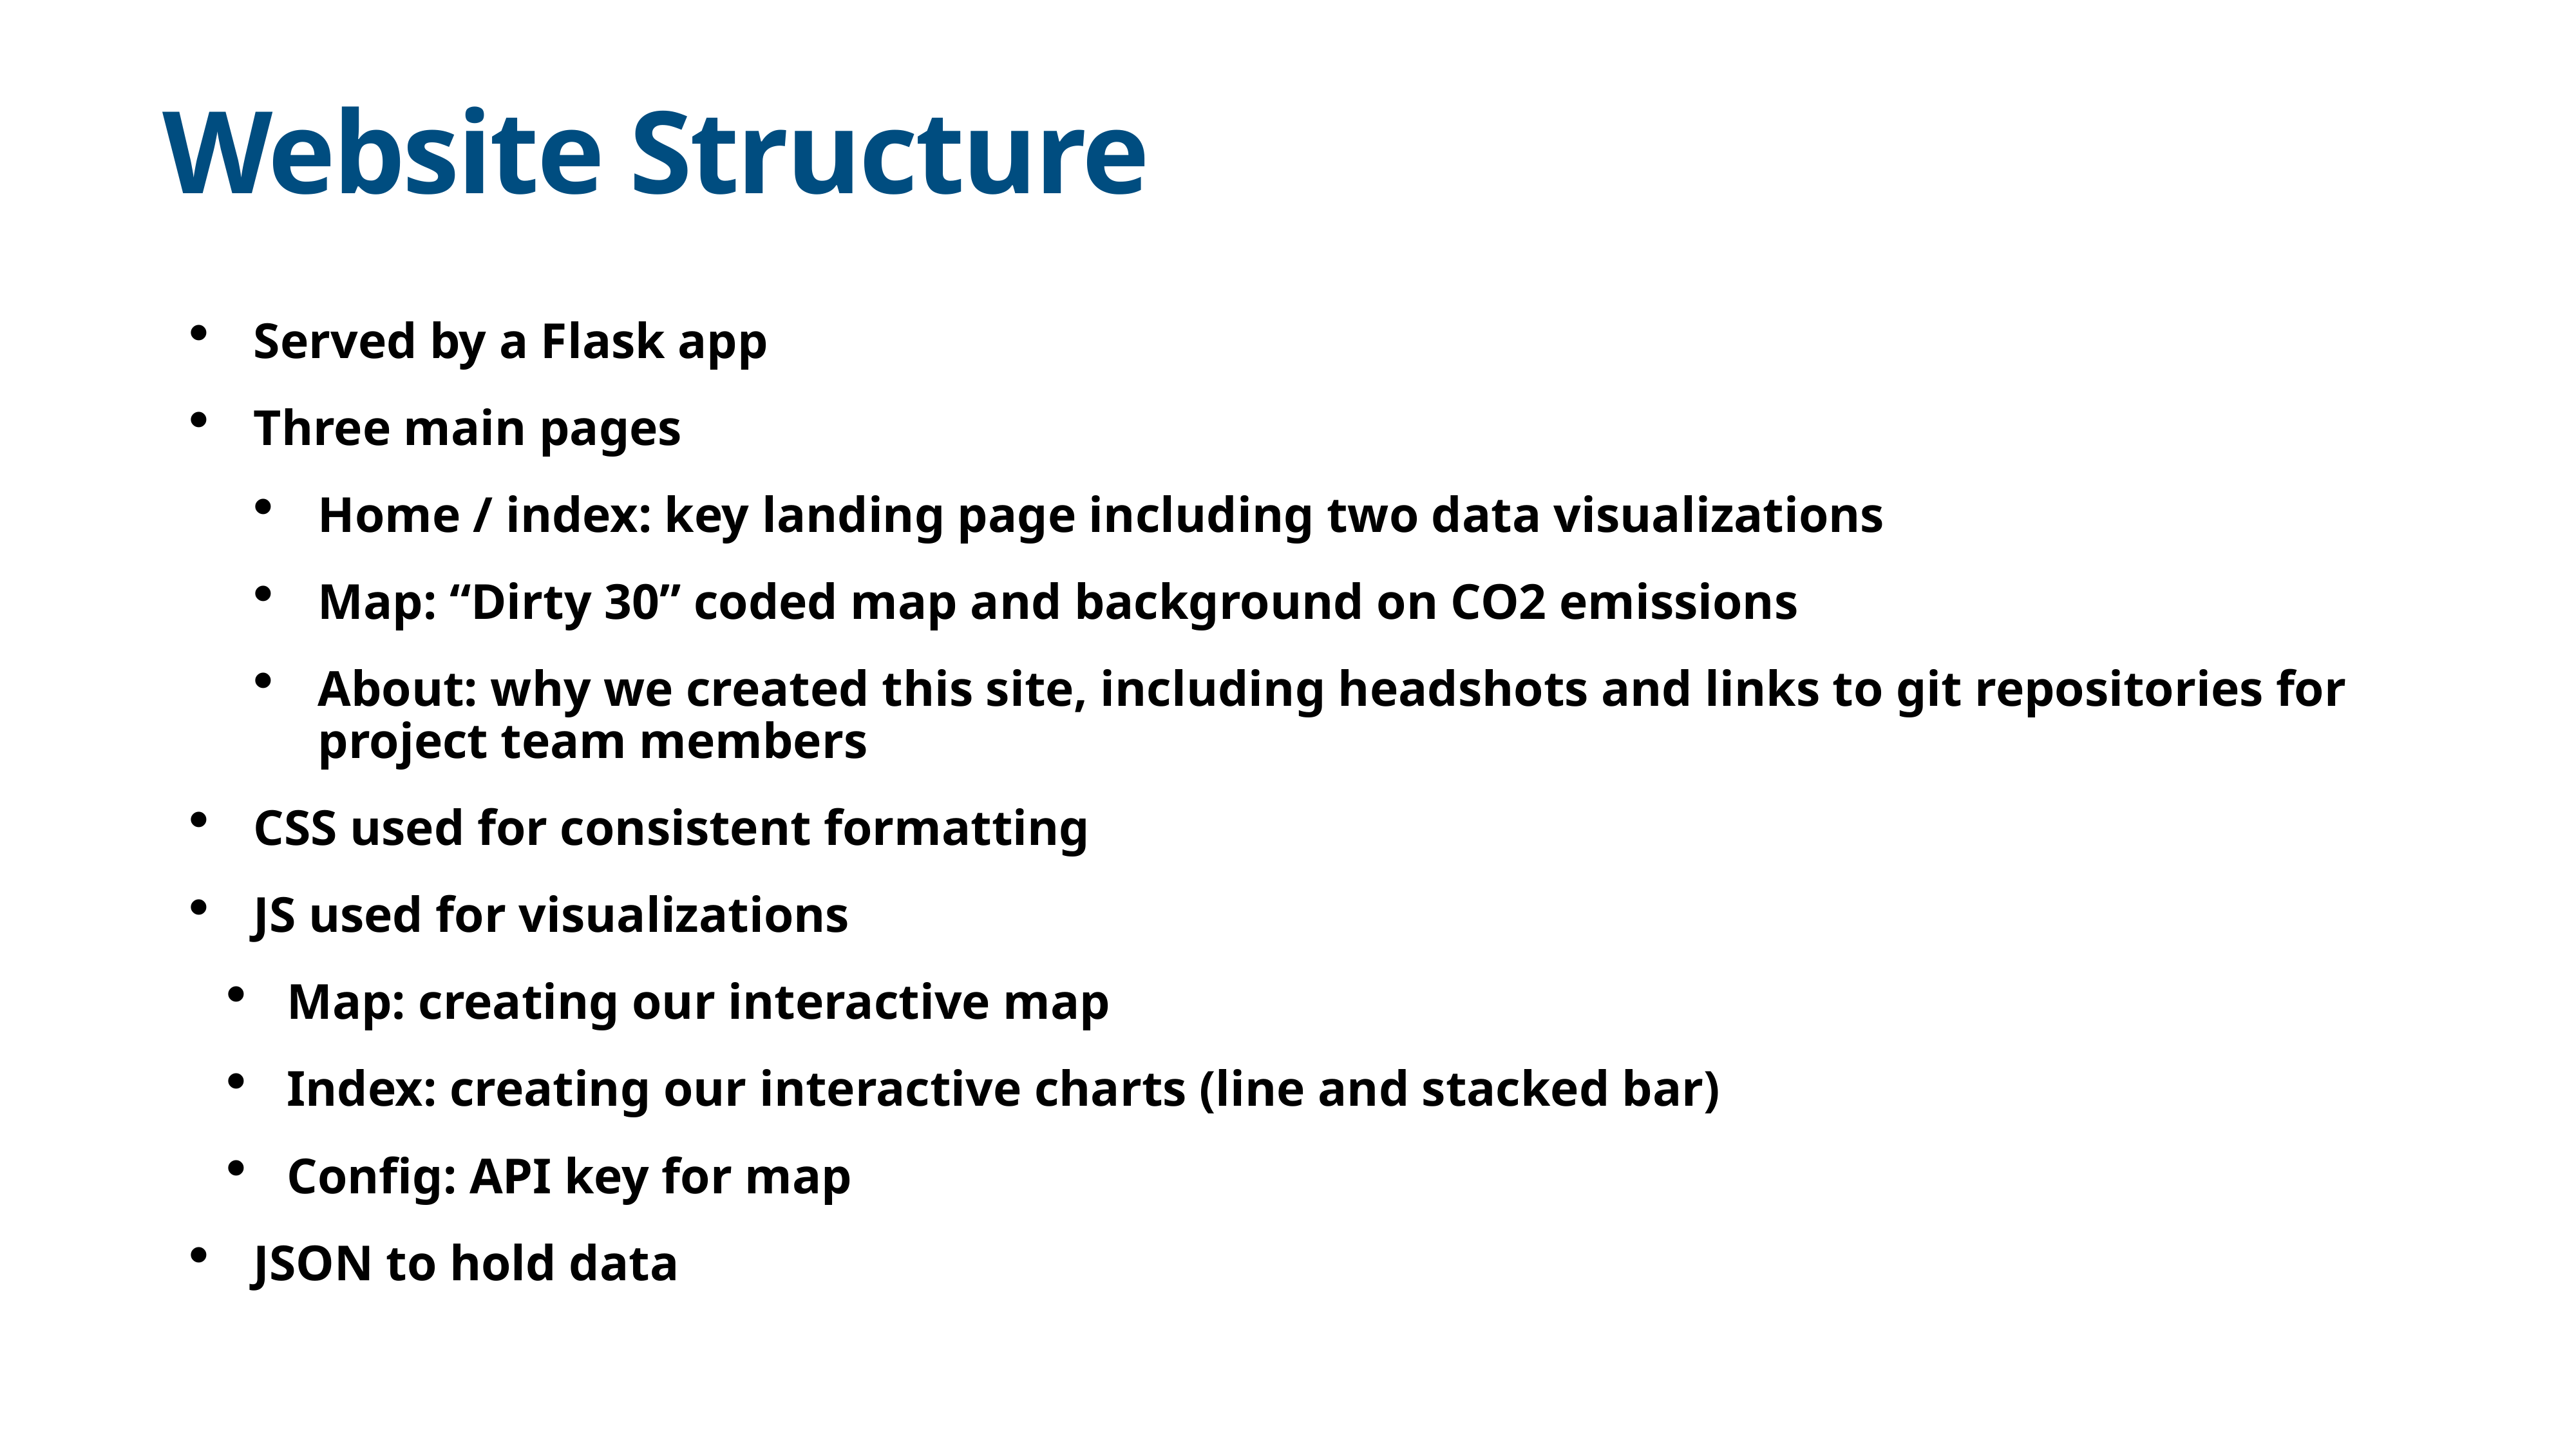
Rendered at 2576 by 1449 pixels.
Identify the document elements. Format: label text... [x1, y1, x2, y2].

title Website Structure [127, 100, 2449, 252]
list Served by a Flask app Three main pages Home / index: key landing page including two data visualizations Map: “Dirty 30” coded map and background on CO2 emissions About: why we created this site, including headshots and links to git repositories for project team members CSS used for consistent formatting JS used for visualizations Map: creating our interactive map Index: creating our interactive charts (line and stacked bar) Config: API key for map JSON to hold data [183, 310, 2449, 1425]
